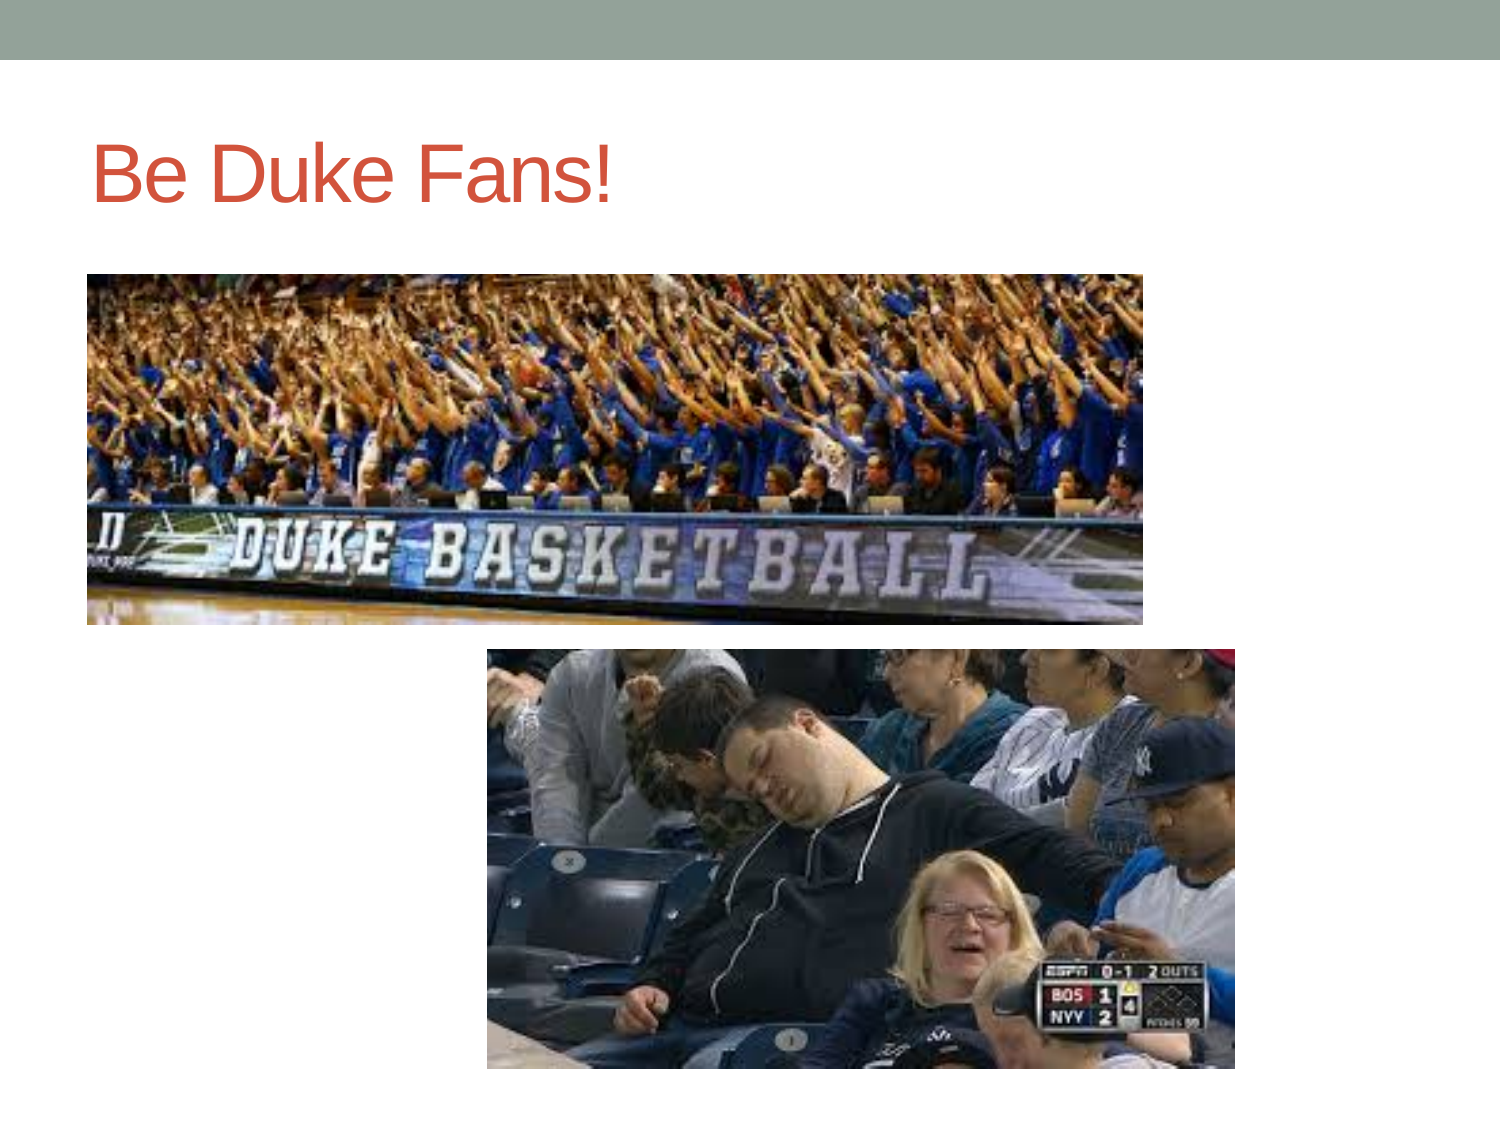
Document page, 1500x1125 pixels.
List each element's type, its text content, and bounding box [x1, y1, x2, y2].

picture [487, 649, 1235, 1069]
picture [87, 274, 1144, 626]
title Be Duke Fans! [75, 87, 1425, 250]
